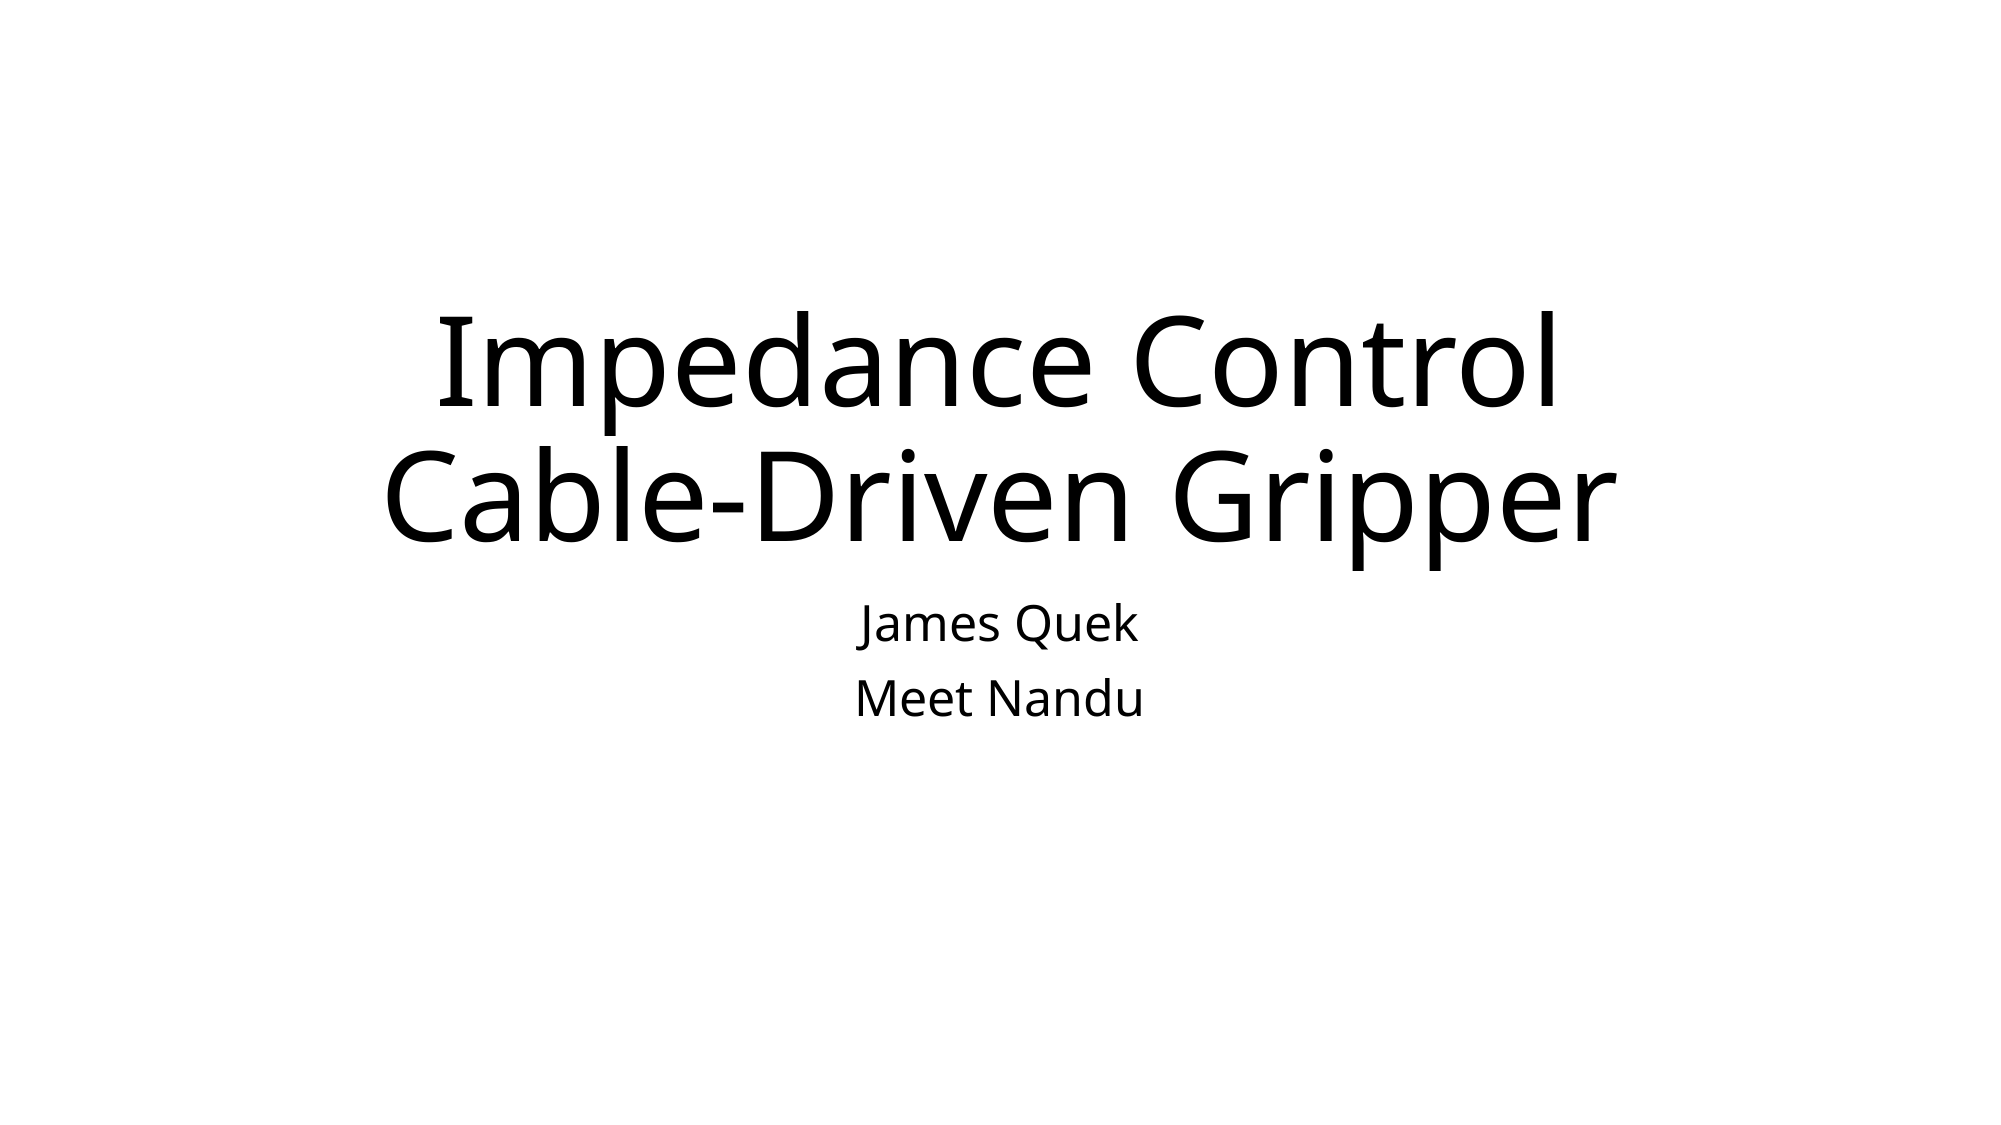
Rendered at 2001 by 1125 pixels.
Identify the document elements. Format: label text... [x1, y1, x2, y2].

title Impedance Control Cable-Driven Gripper [249, 184, 1750, 576]
subtitle James Quek Meet Nandu [249, 590, 1750, 863]
